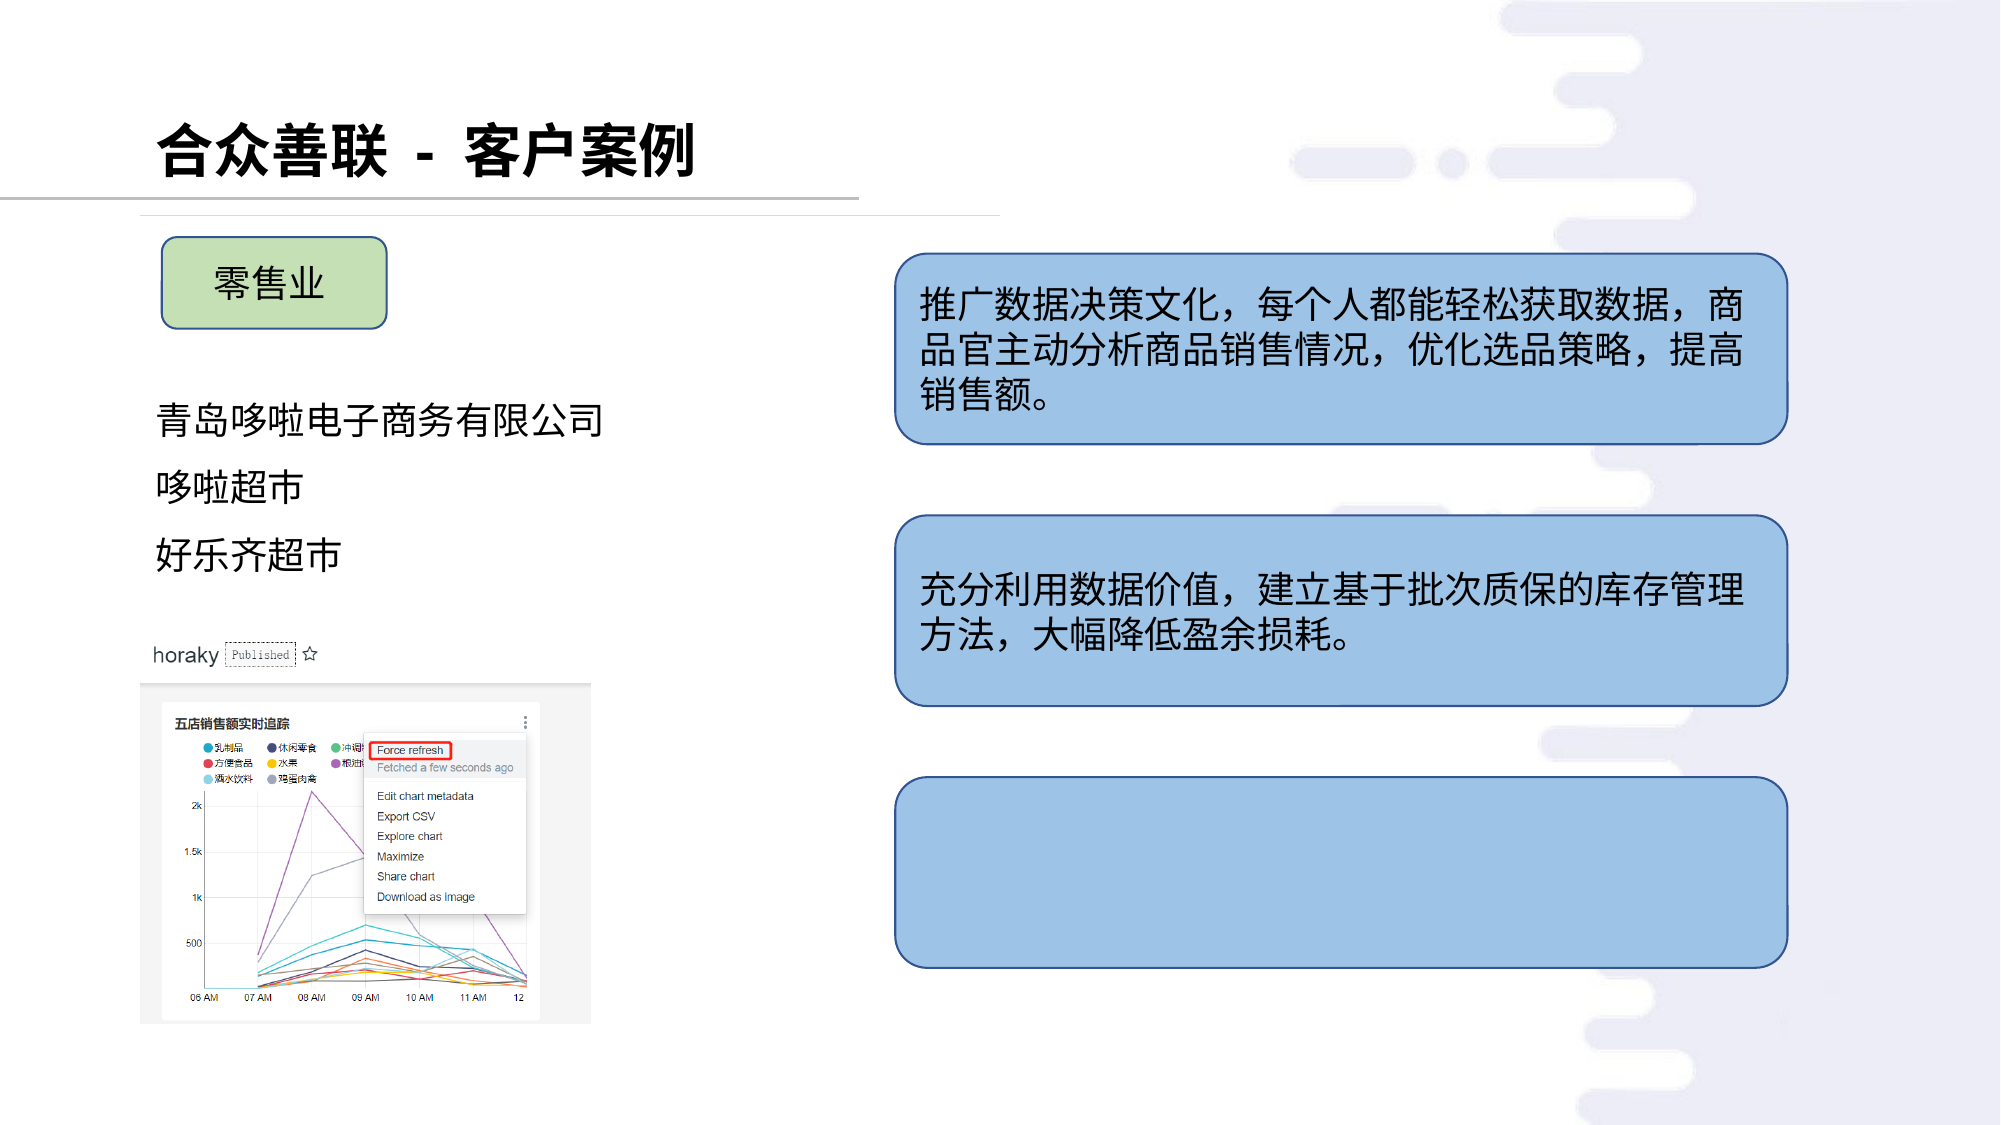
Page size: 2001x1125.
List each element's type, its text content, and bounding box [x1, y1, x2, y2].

text_box 合众善联 - 客户案例 [140, 106, 1714, 199]
text_box 青岛哆啦电子商务有限公司 哆啦超市 好乐齐超市 [140, 366, 732, 585]
text_box [894, 776, 1789, 969]
text_box 推广数据决策文化，每个人都能轻松获取数据，商品官主动分析商品销售情况，优化选品策略，提高销售额。 [894, 252, 1789, 446]
text_box 充分利用数据价值，建立基于批次质保的库存管理方法，大幅降低盈余损耗。 [894, 514, 1789, 708]
picture [0, 0, 2001, 1125]
text_box 零售业 [160, 236, 388, 330]
